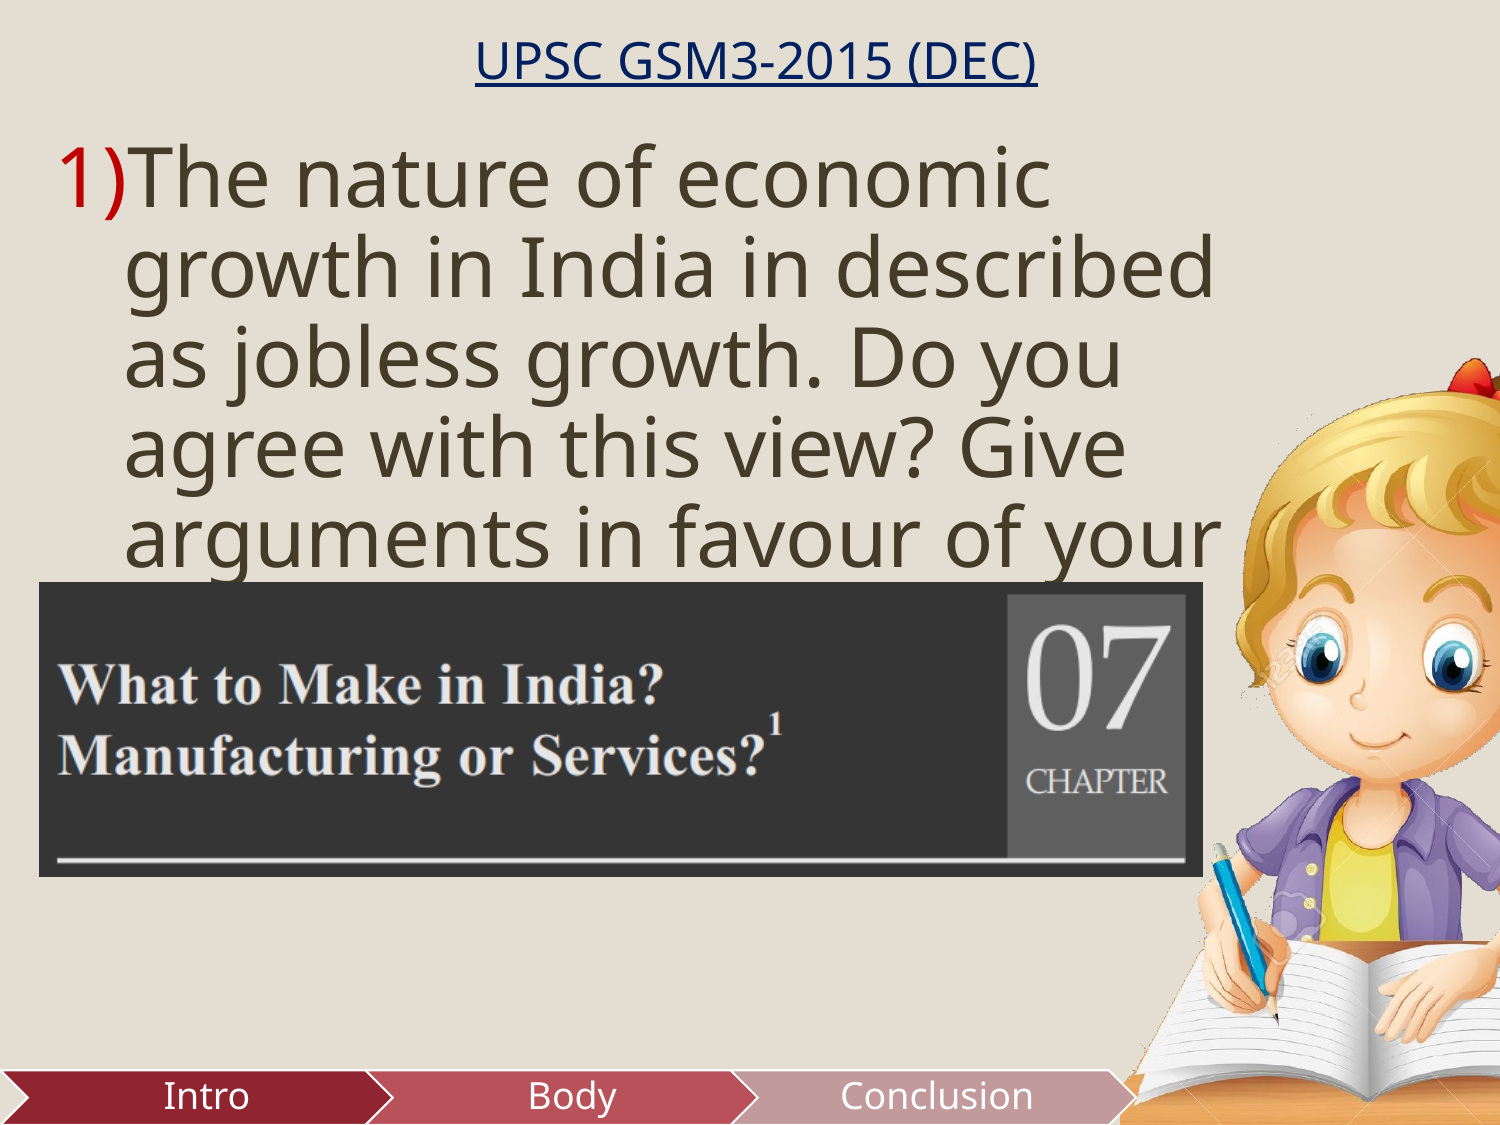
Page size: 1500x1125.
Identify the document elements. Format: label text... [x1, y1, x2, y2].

picture [39, 582, 1203, 877]
list The nature of economic growth in India in described as jobless growth. Do you agree with this view? Give arguments in favour of your answer. [39, 128, 1291, 1014]
picture [1120, 344, 1500, 1125]
title UPSC GSM3-2015 (DEC) [39, 12, 1473, 114]
